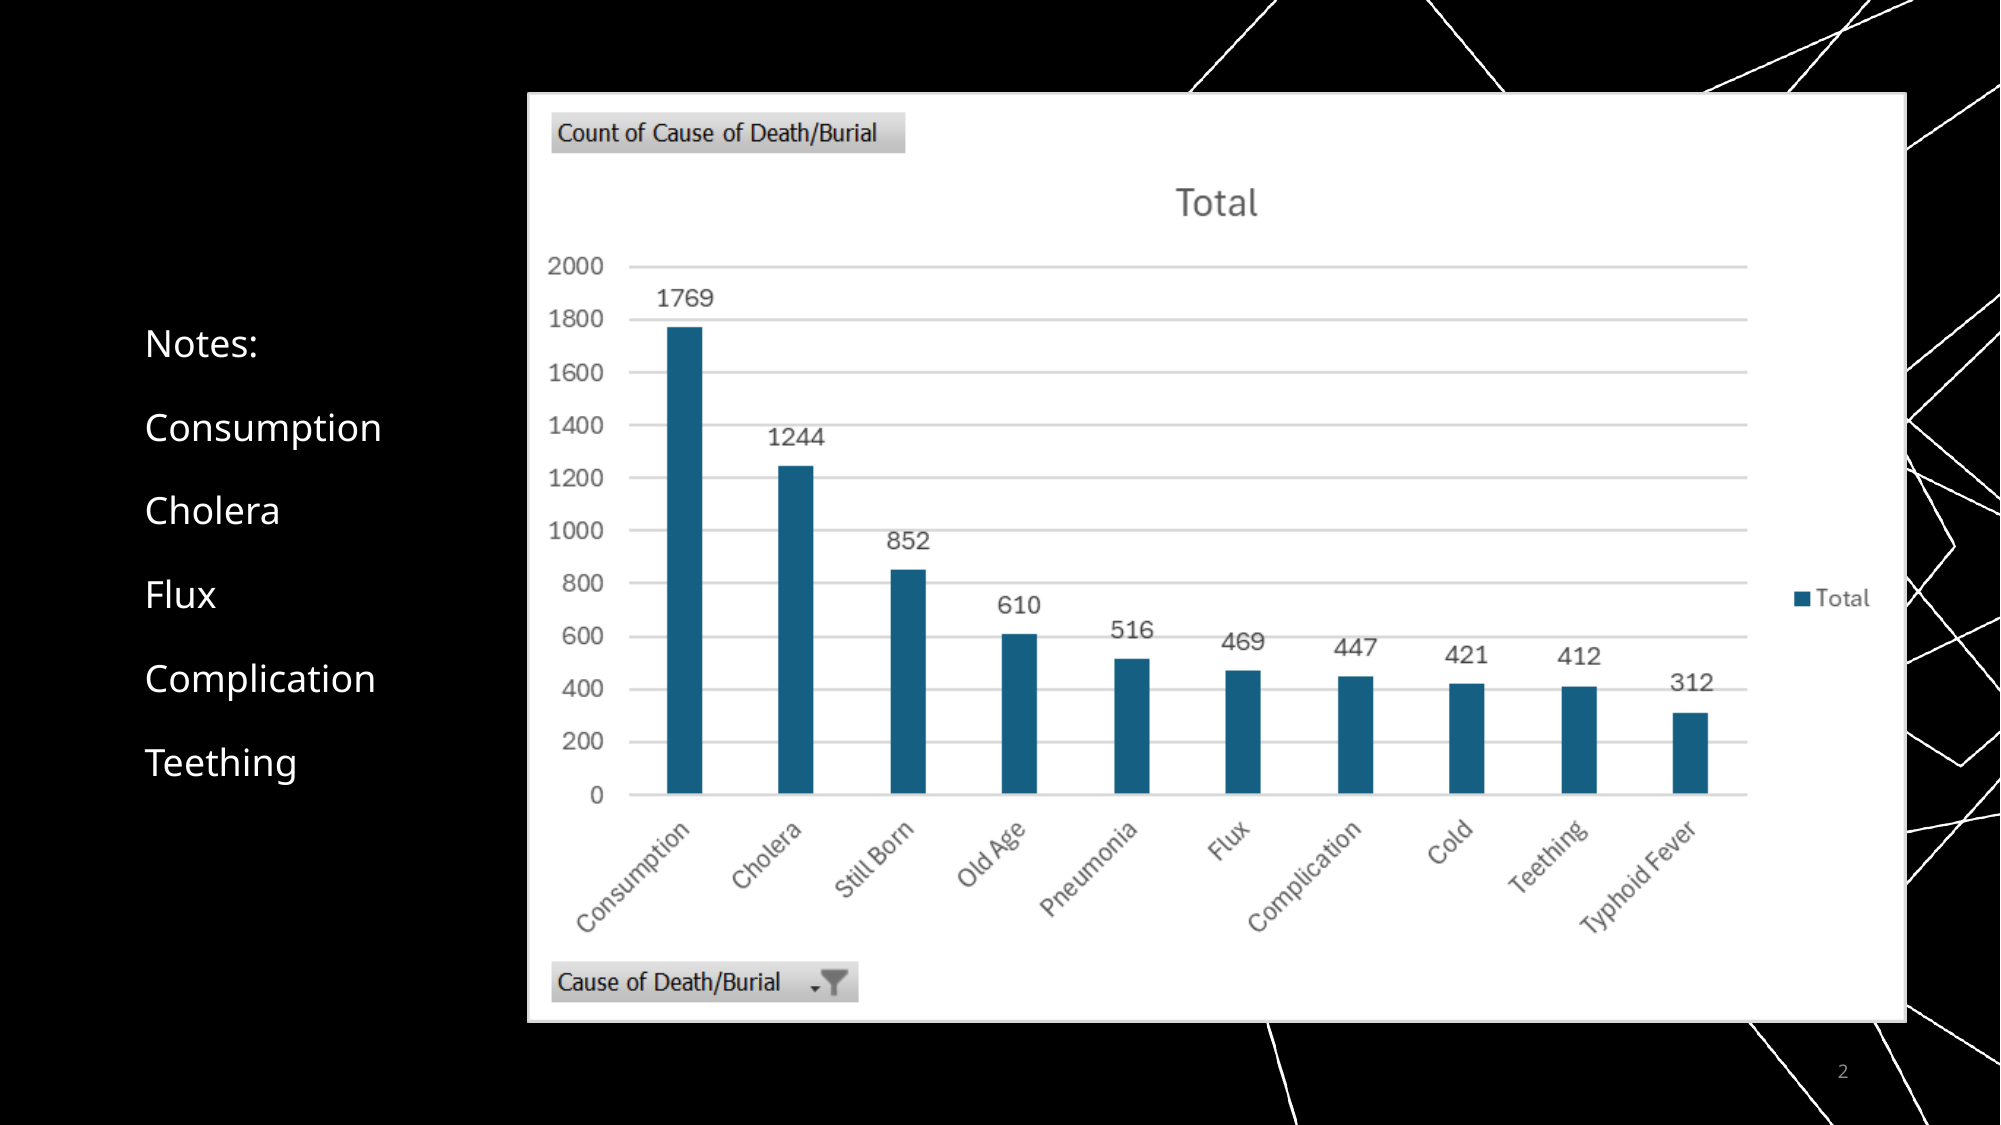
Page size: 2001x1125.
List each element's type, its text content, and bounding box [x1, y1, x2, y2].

list Notes: Consumption Cholera Flux Complication Teething [129, 294, 440, 831]
picture [527, 0, 2000, 1125]
slide_number 2 [1701, 1042, 1864, 1103]
